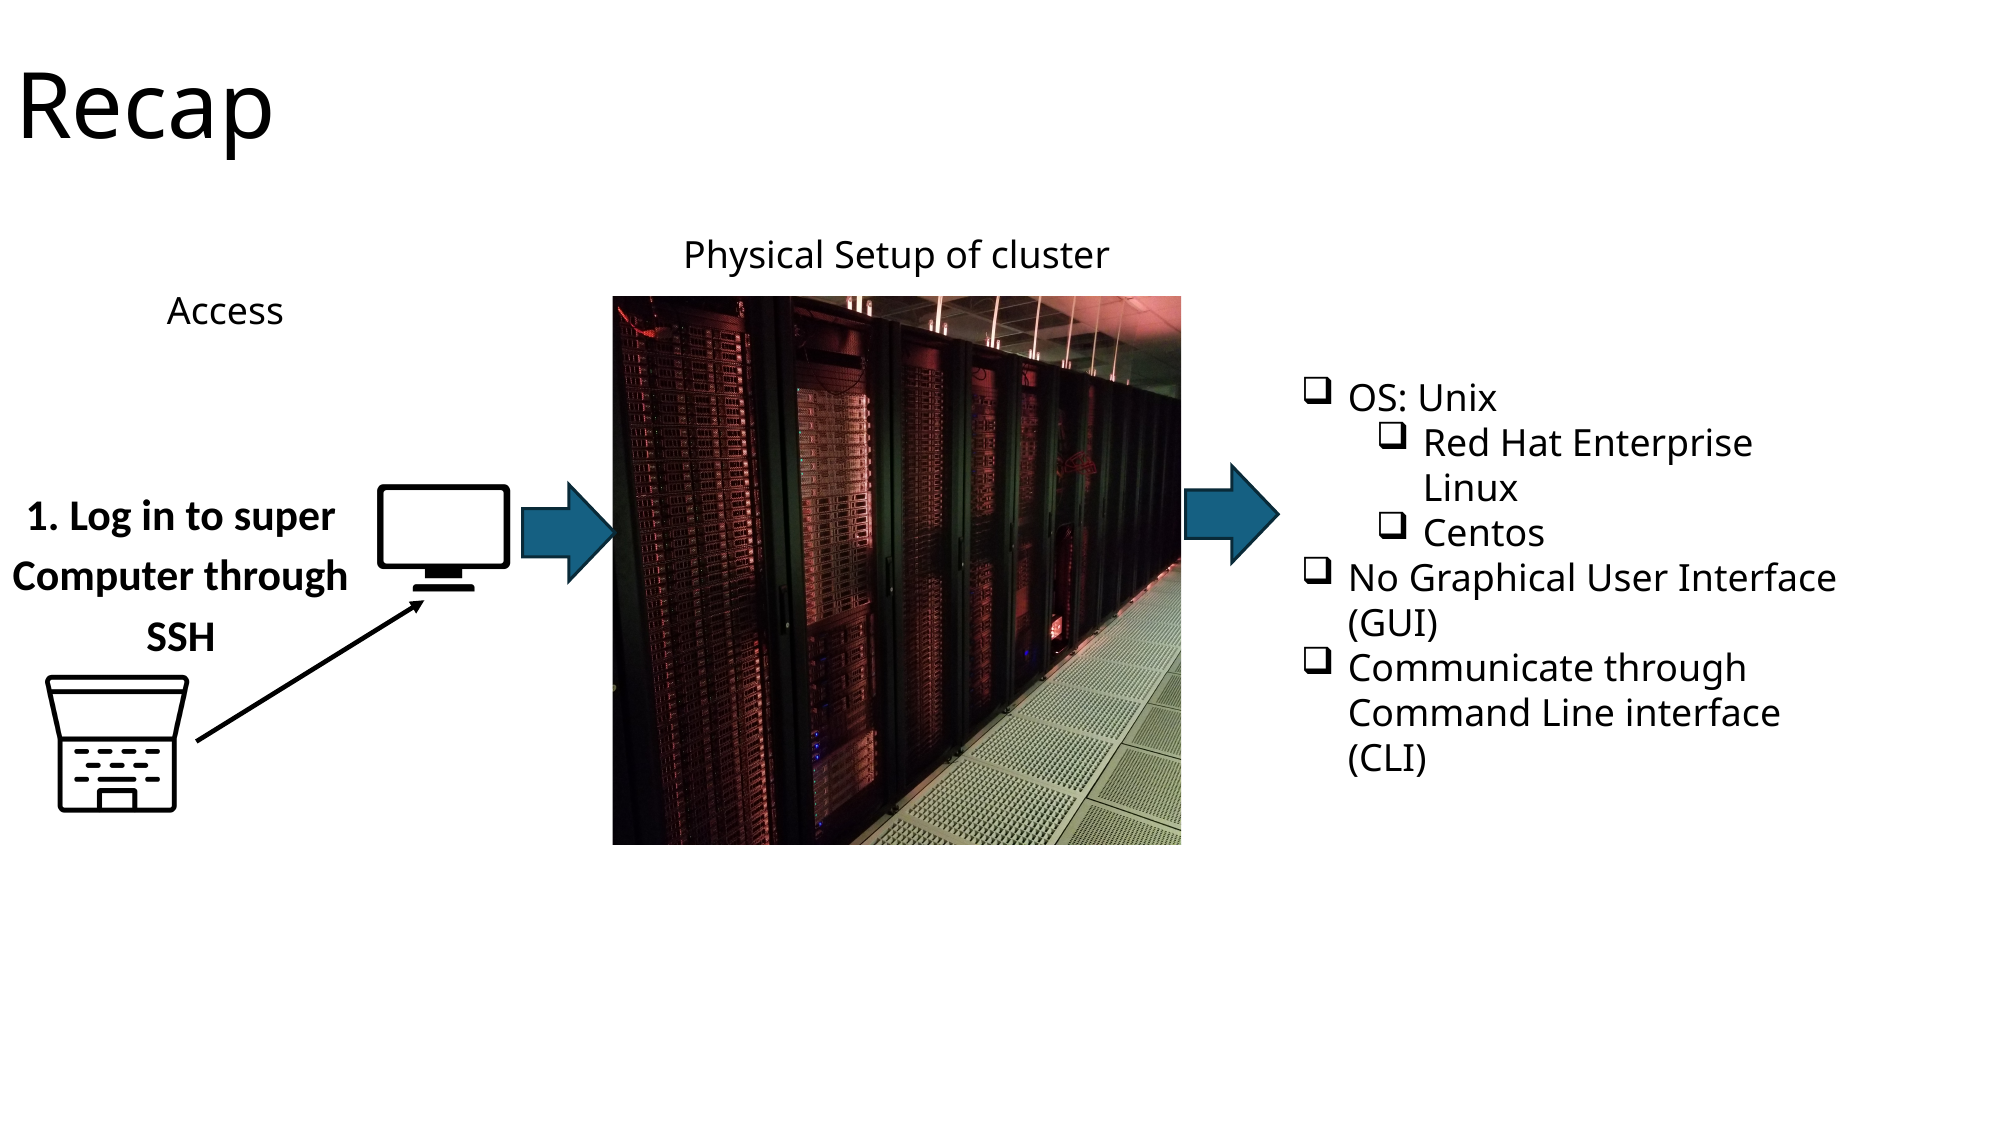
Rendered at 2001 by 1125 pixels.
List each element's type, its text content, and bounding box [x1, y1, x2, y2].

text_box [195, 599, 425, 743]
text_box [563, 480, 611, 585]
text_box [1184, 462, 1281, 567]
text_box Access [0, 279, 518, 340]
picture [17, 664, 217, 863]
text_box OS: Unix Red Hat Enterprise Linux Centos No Graphical User Interface (GUI) Communicate through Command Line interface (CLI) [1286, 366, 1870, 786]
text_box 1. Log in to super Computer through SSH [0, 463, 324, 662]
picture [324, 442, 563, 623]
title Recap [0, 0, 1725, 218]
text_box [611, 223, 1182, 845]
